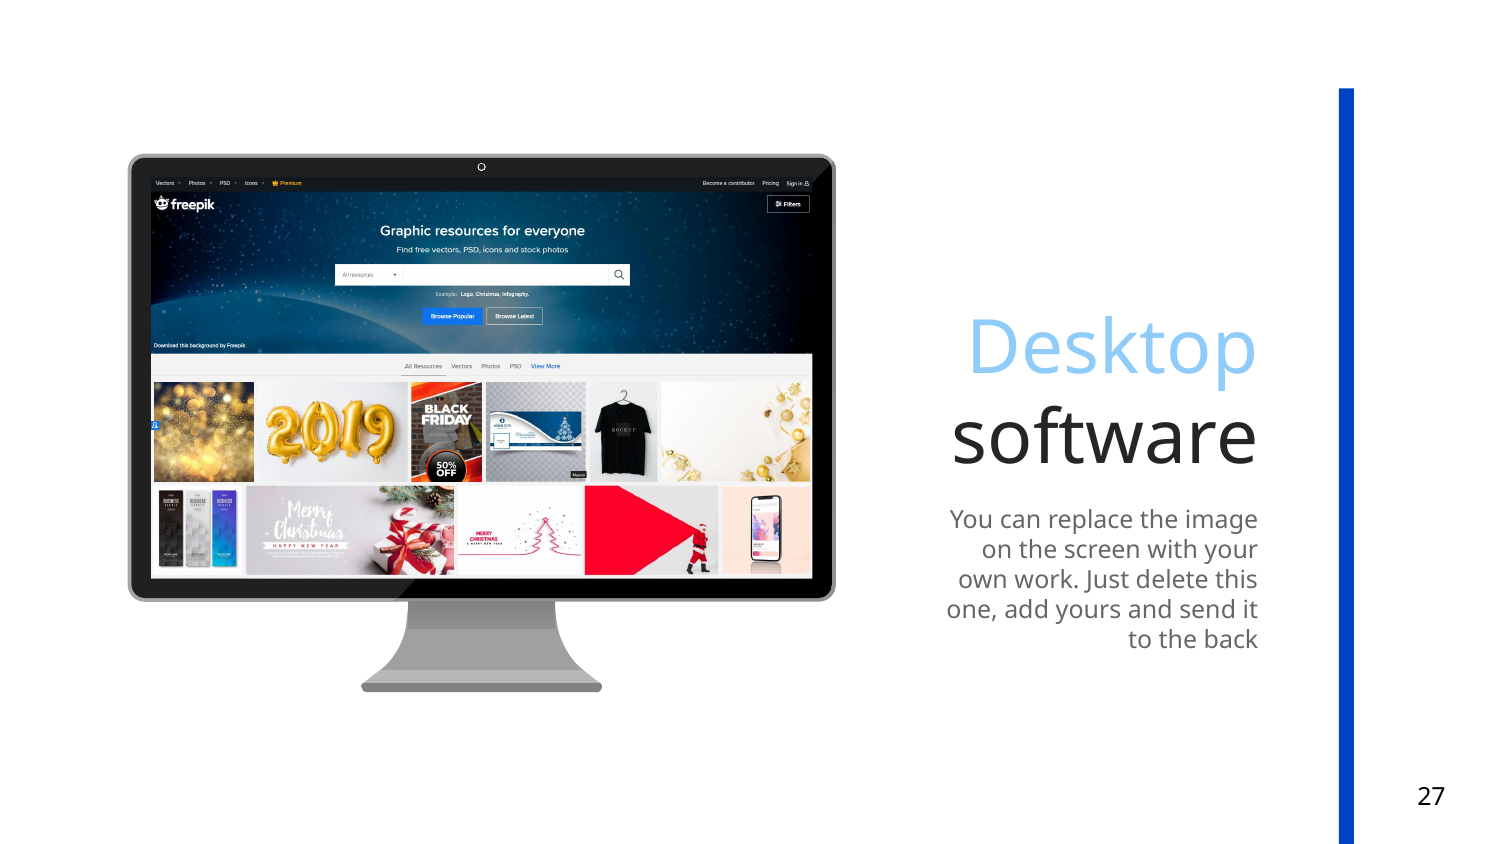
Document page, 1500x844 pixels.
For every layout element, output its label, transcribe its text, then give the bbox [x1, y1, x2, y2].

subtitle You can replace the image on the screen with your own work. Just delete this one, add yours and send it to the back [926, 488, 1274, 664]
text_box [127, 153, 837, 693]
slide_number ‹#› [1402, 764, 1493, 830]
title Desktop software [841, 233, 1274, 494]
